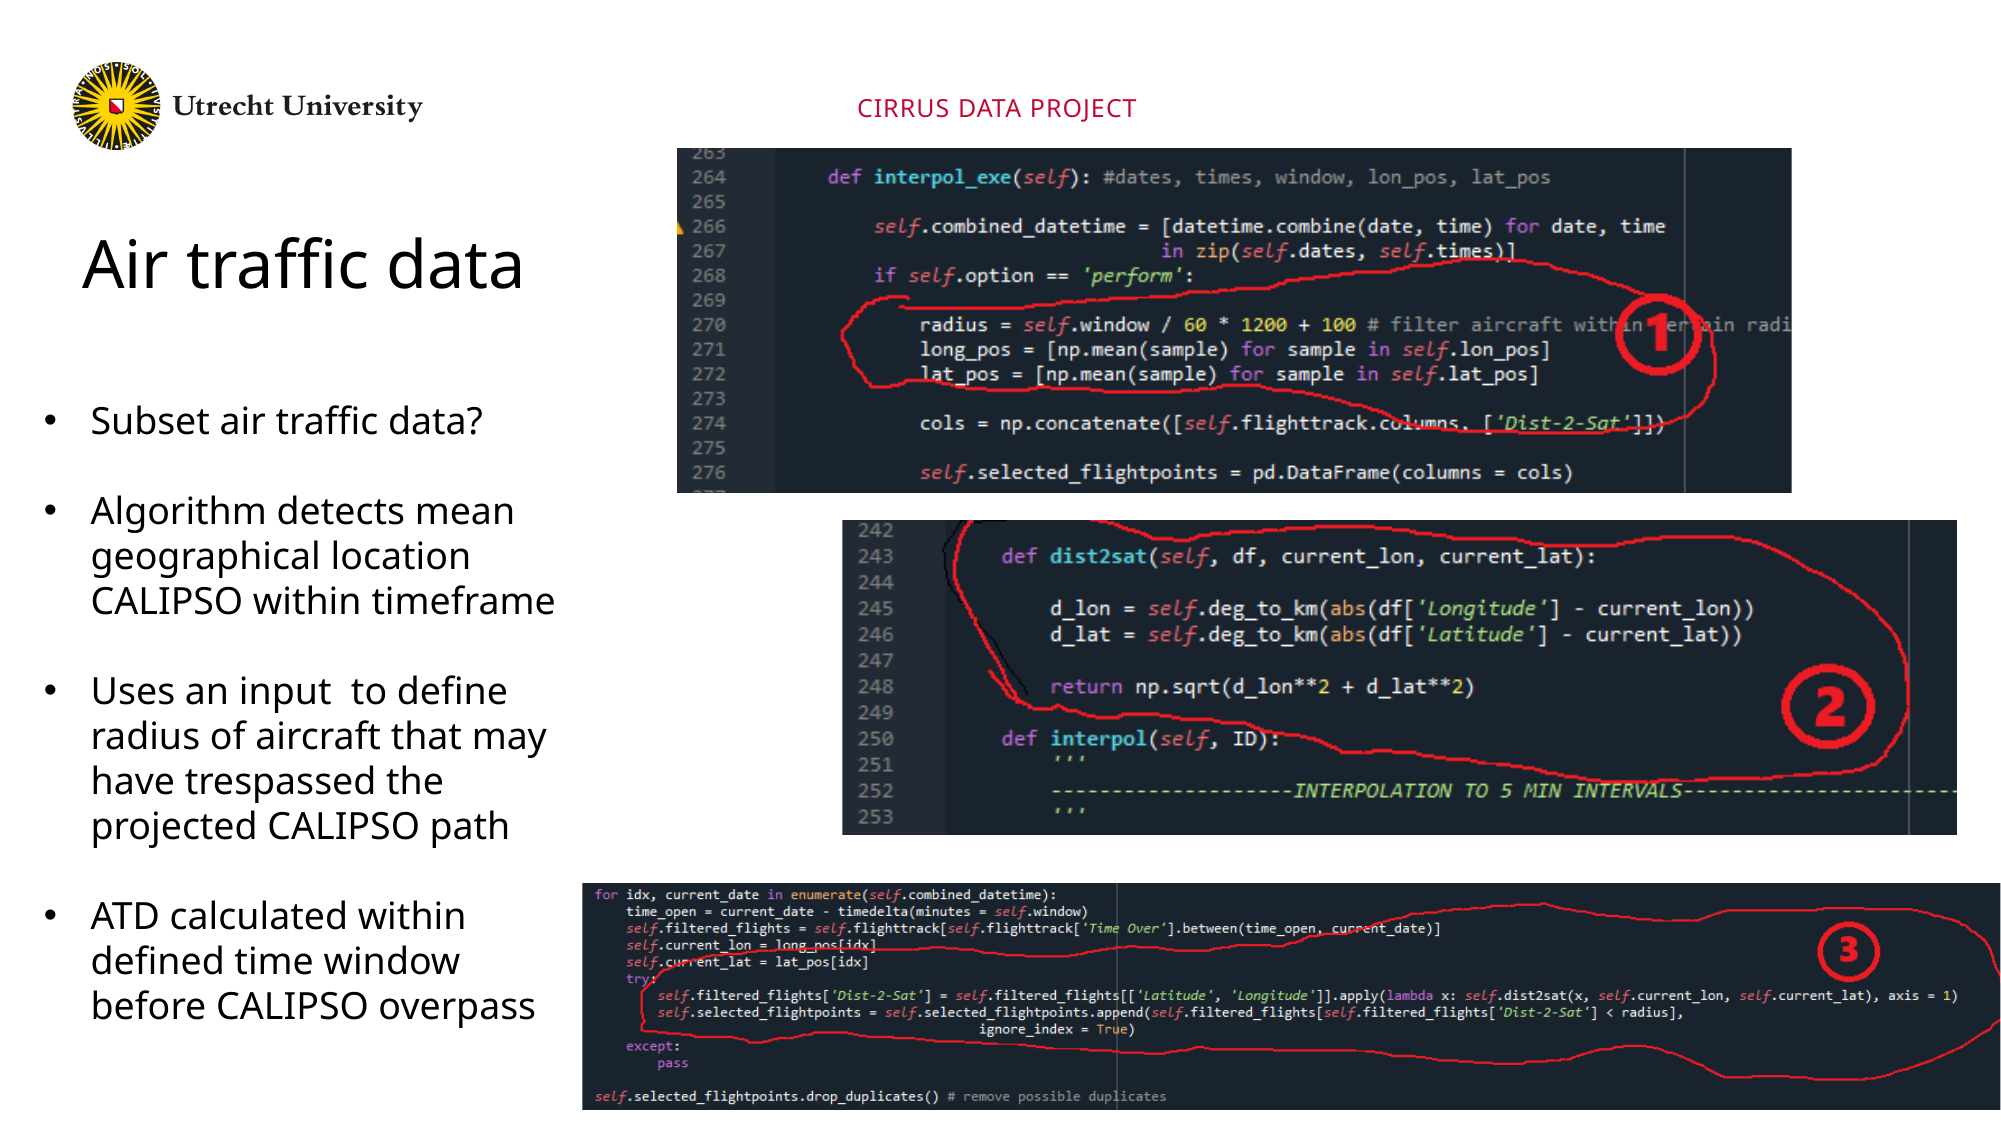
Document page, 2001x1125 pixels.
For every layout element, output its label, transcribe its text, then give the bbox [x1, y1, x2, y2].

picture [0, 0, 526, 208]
text_box Air traffic data [82, 222, 671, 303]
list Cirrus data project [423, 82, 1572, 182]
picture [582, 883, 2001, 1110]
picture [676, 148, 1792, 493]
picture [842, 519, 1958, 835]
